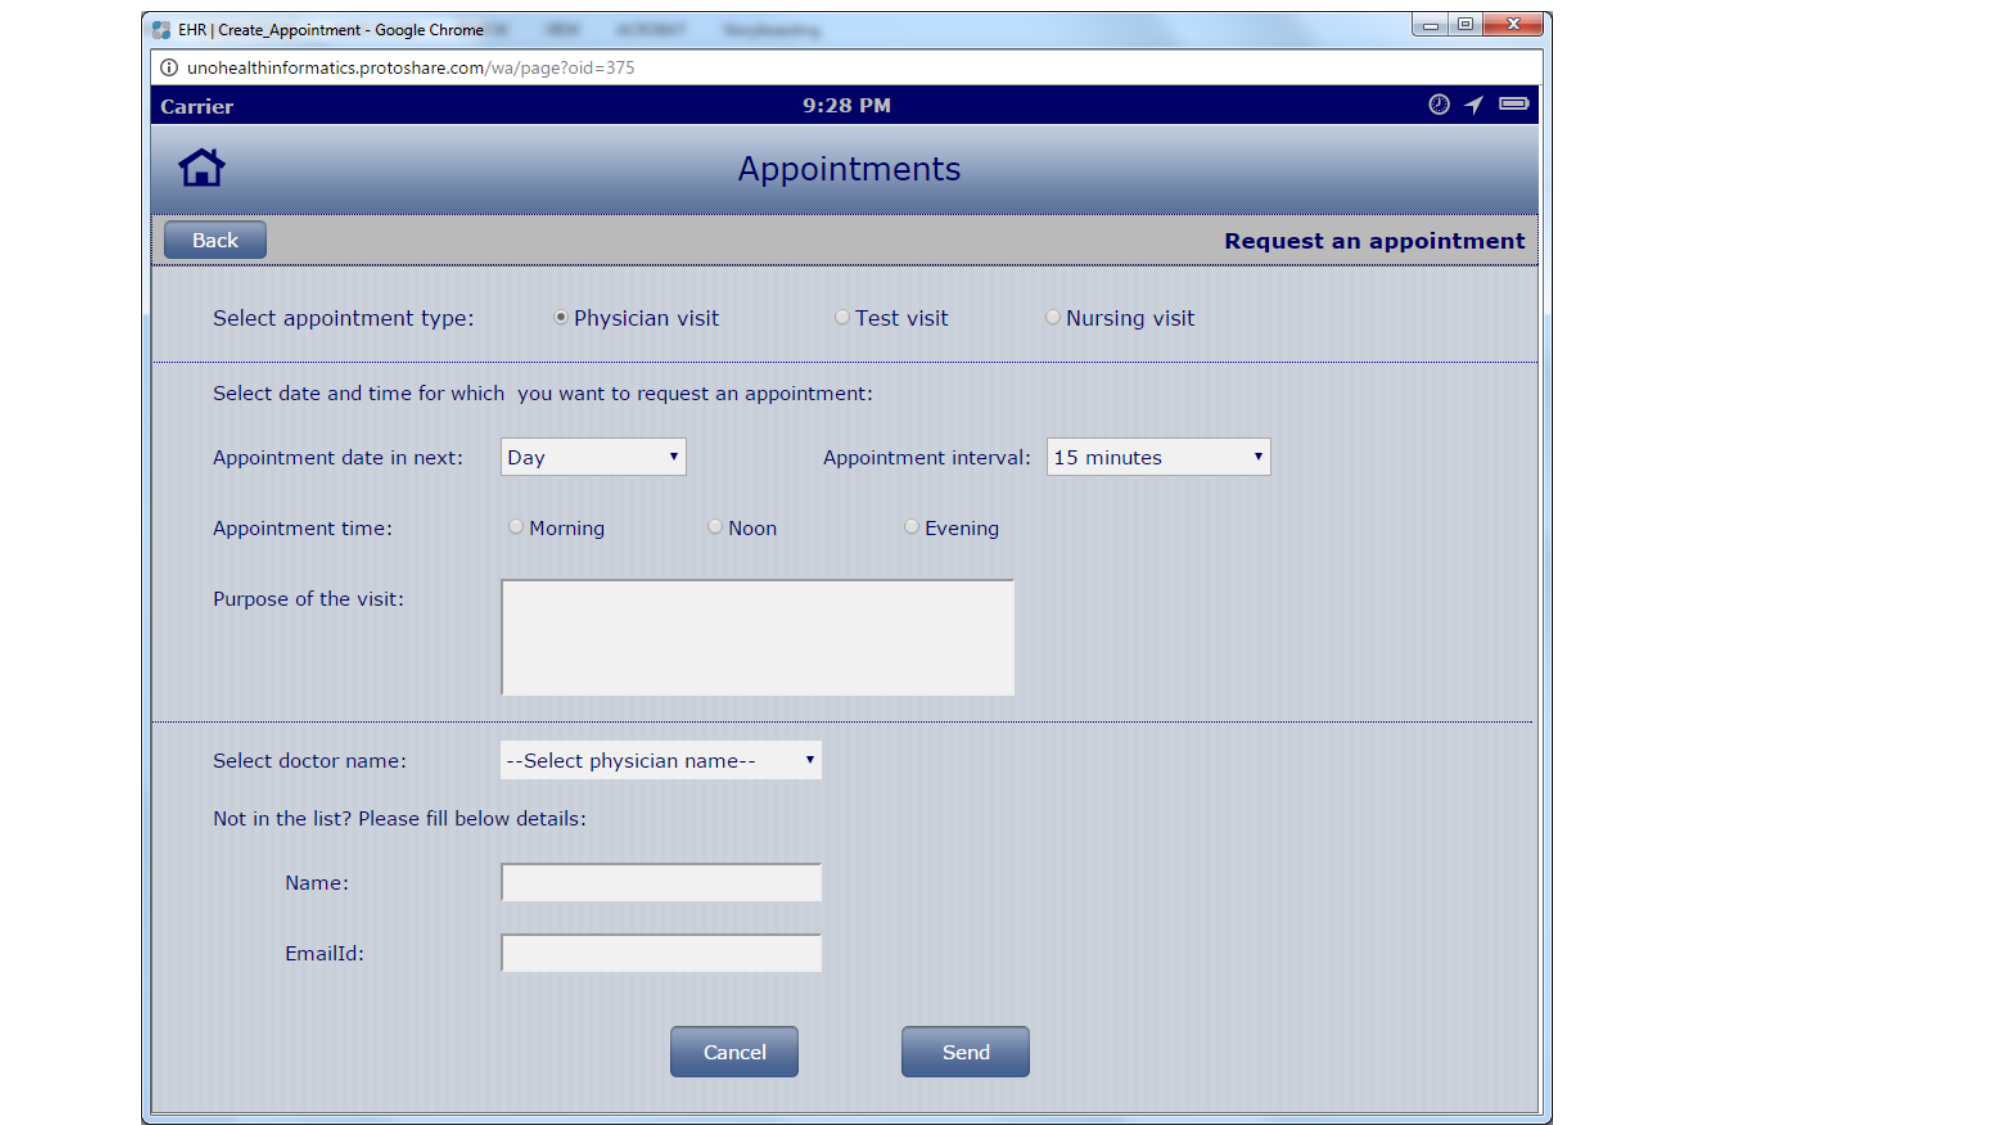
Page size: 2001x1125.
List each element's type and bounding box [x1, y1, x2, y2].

picture [141, 11, 1553, 1125]
